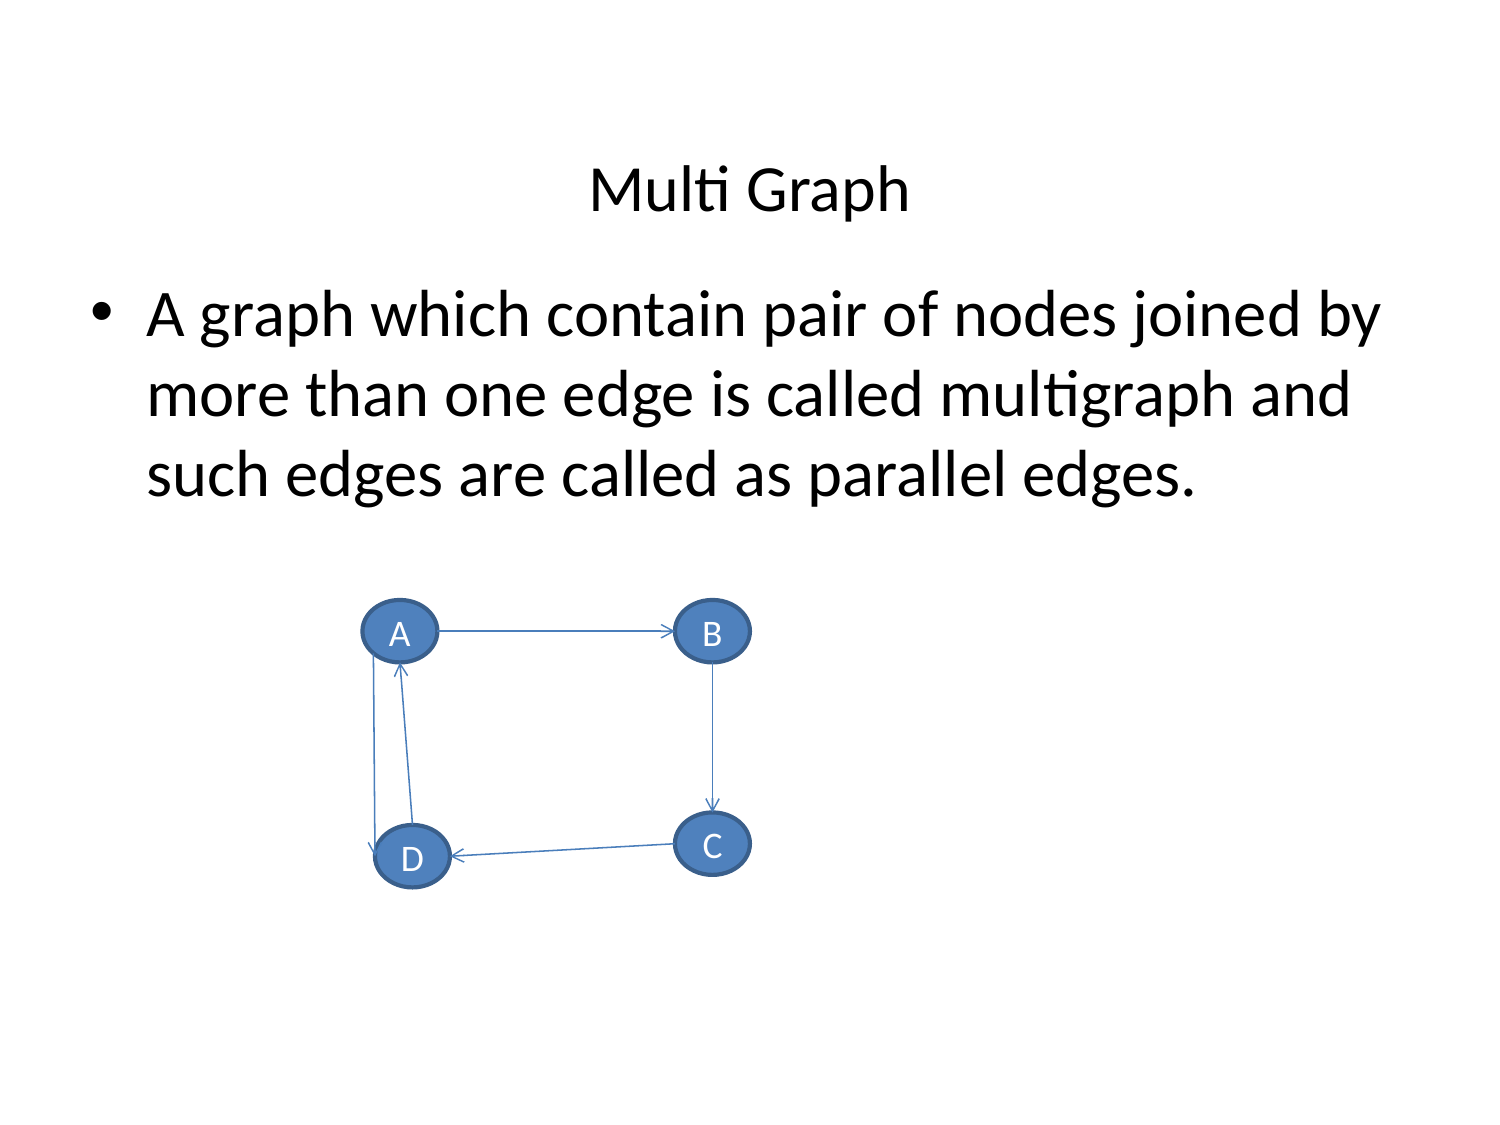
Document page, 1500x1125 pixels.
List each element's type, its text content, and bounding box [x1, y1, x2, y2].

text_box A [360, 597, 440, 665]
text_box D [372, 822, 451, 890]
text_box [449, 843, 676, 857]
list A graph which contain pair of nodes joined by more than one edge is called multigraph and such edges are called as parallel edges. [75, 262, 1425, 1005]
title Multi Graph [75, 137, 1425, 233]
text_box C [672, 810, 753, 877]
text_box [324, 737, 488, 751]
text_box B [673, 597, 753, 665]
